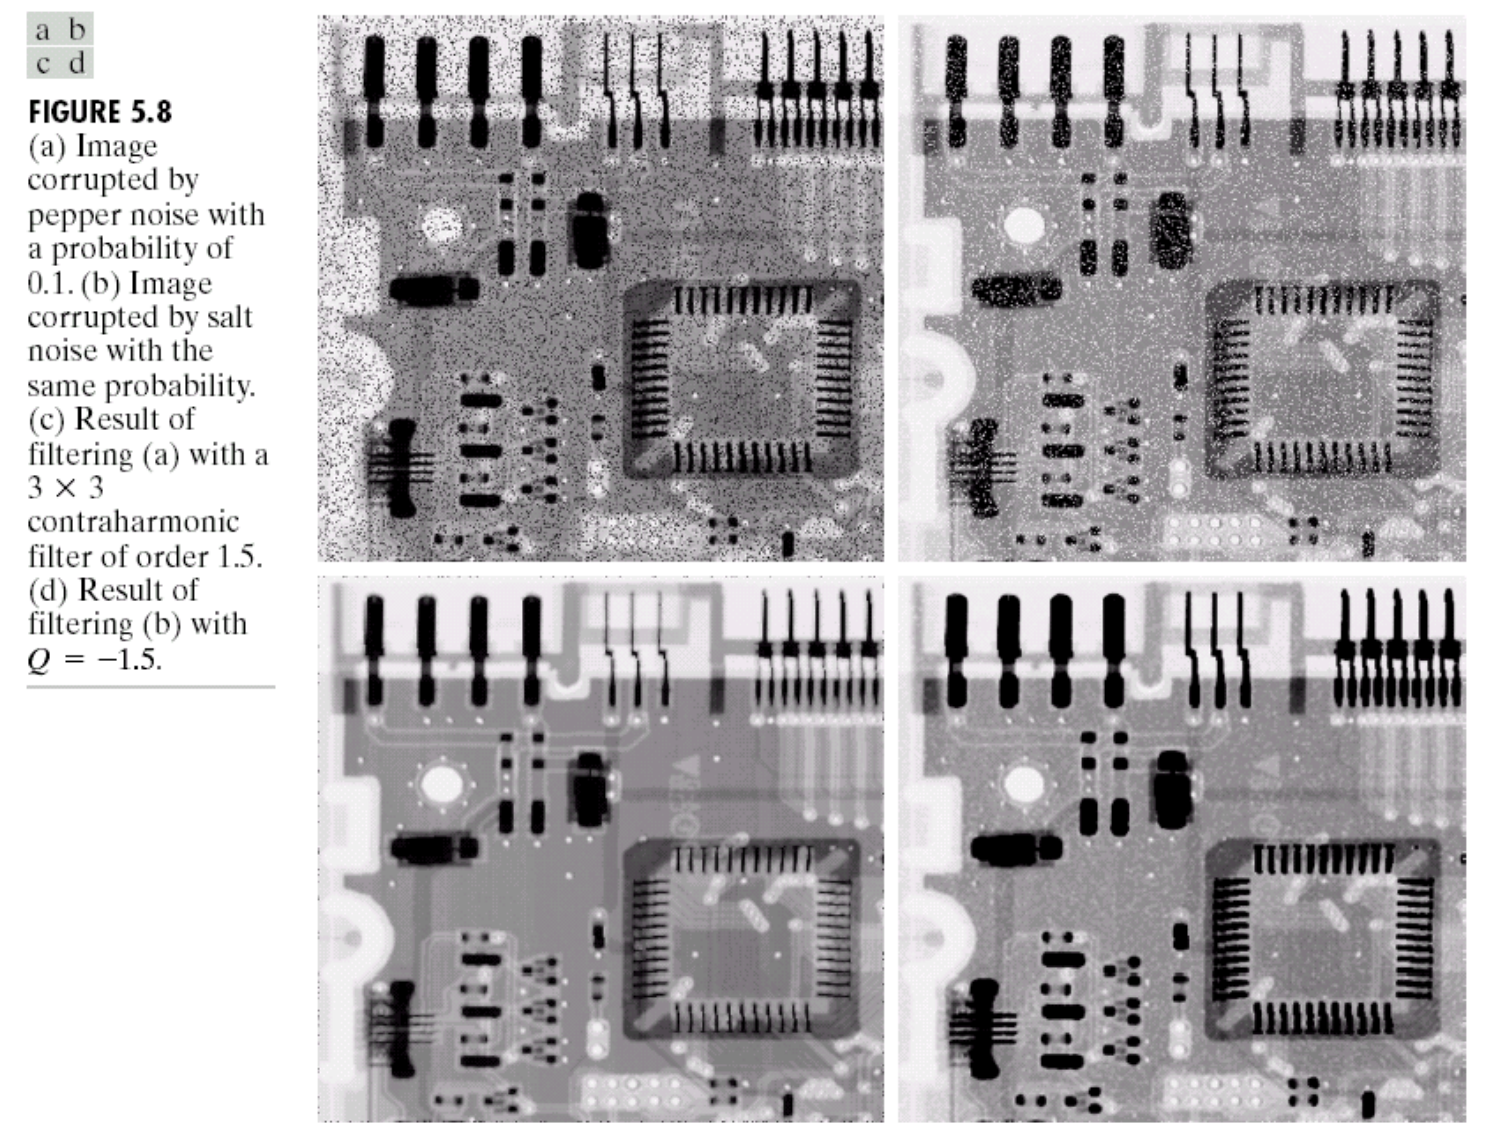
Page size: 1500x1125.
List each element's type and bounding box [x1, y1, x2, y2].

list [20, 5, 1479, 1125]
